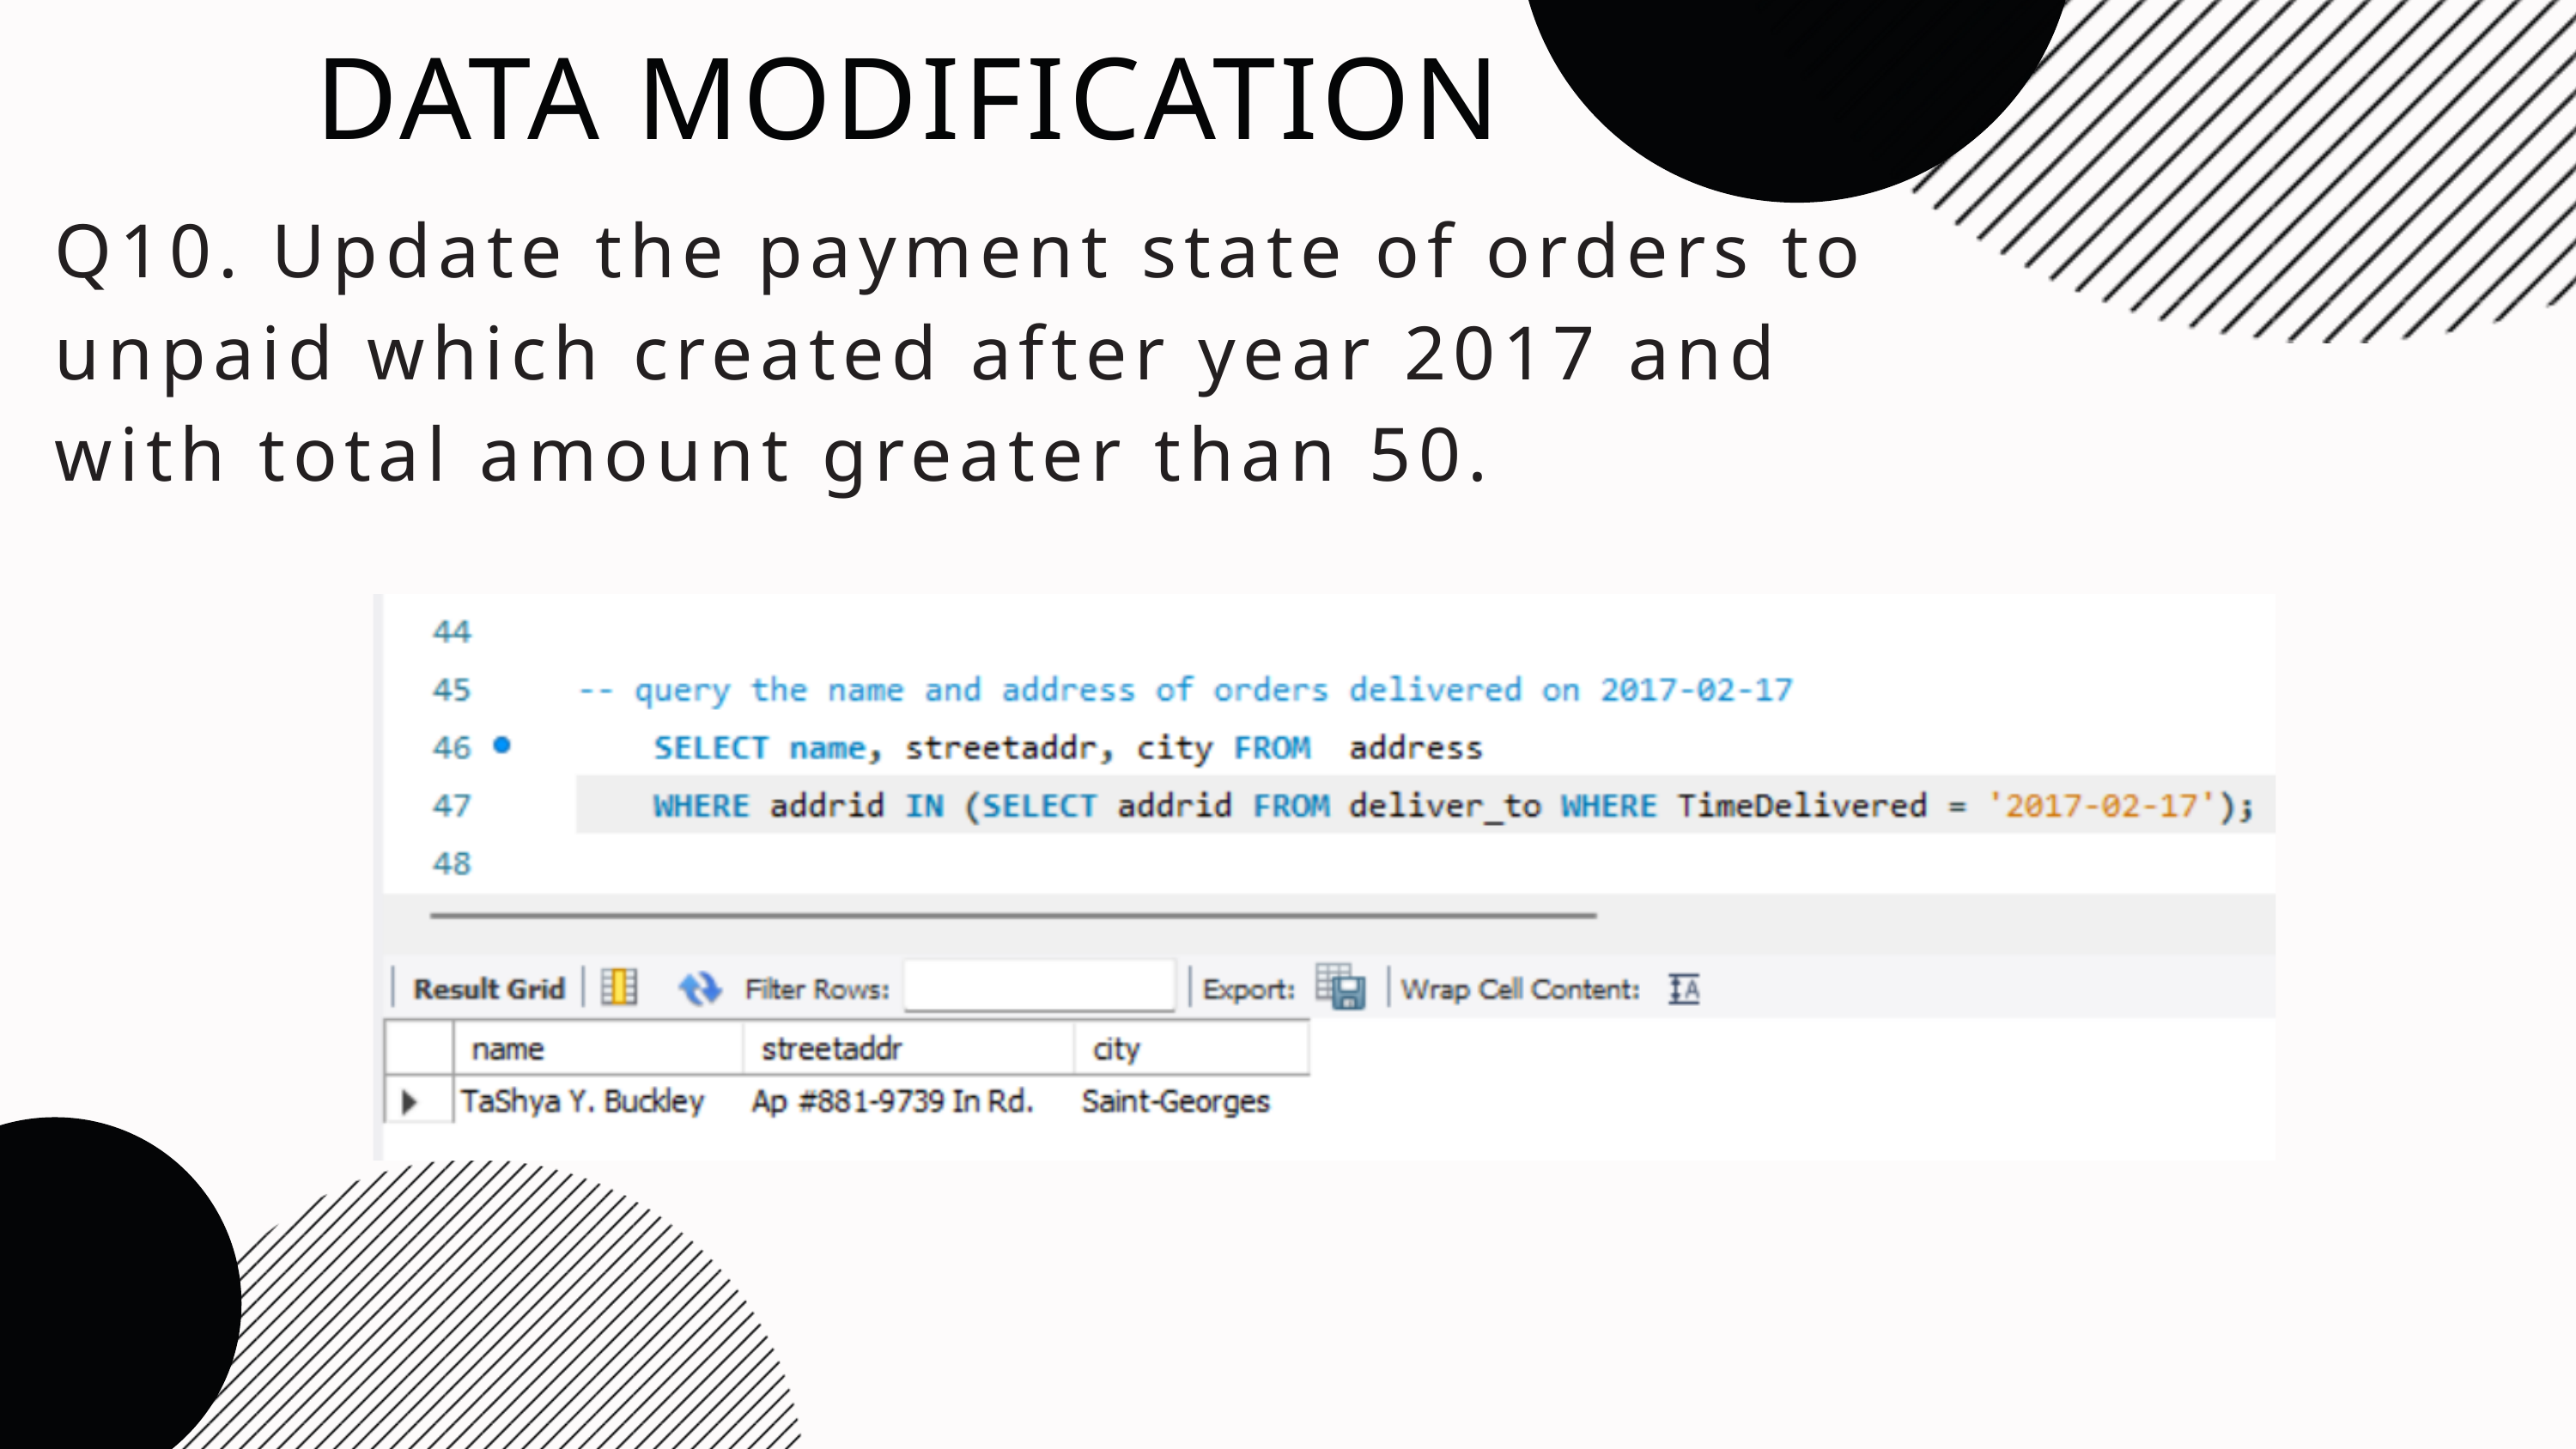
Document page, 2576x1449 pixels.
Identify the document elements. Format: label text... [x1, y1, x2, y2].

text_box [1517, 0, 2077, 203]
text_box [373, 594, 2276, 1161]
text_box DATA MODIFICATION [315, 50, 1513, 191]
text_box [1912, 0, 2576, 343]
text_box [0, 1117, 242, 1449]
text_box [245, 1160, 805, 1449]
text_box DATA MODIFICATION [1912, 50, 2334, 274]
text_box Q10. Update the payment state of orders to unpaid which created after year 2017 and with total amount greater than 50. [55, 191, 1912, 496]
